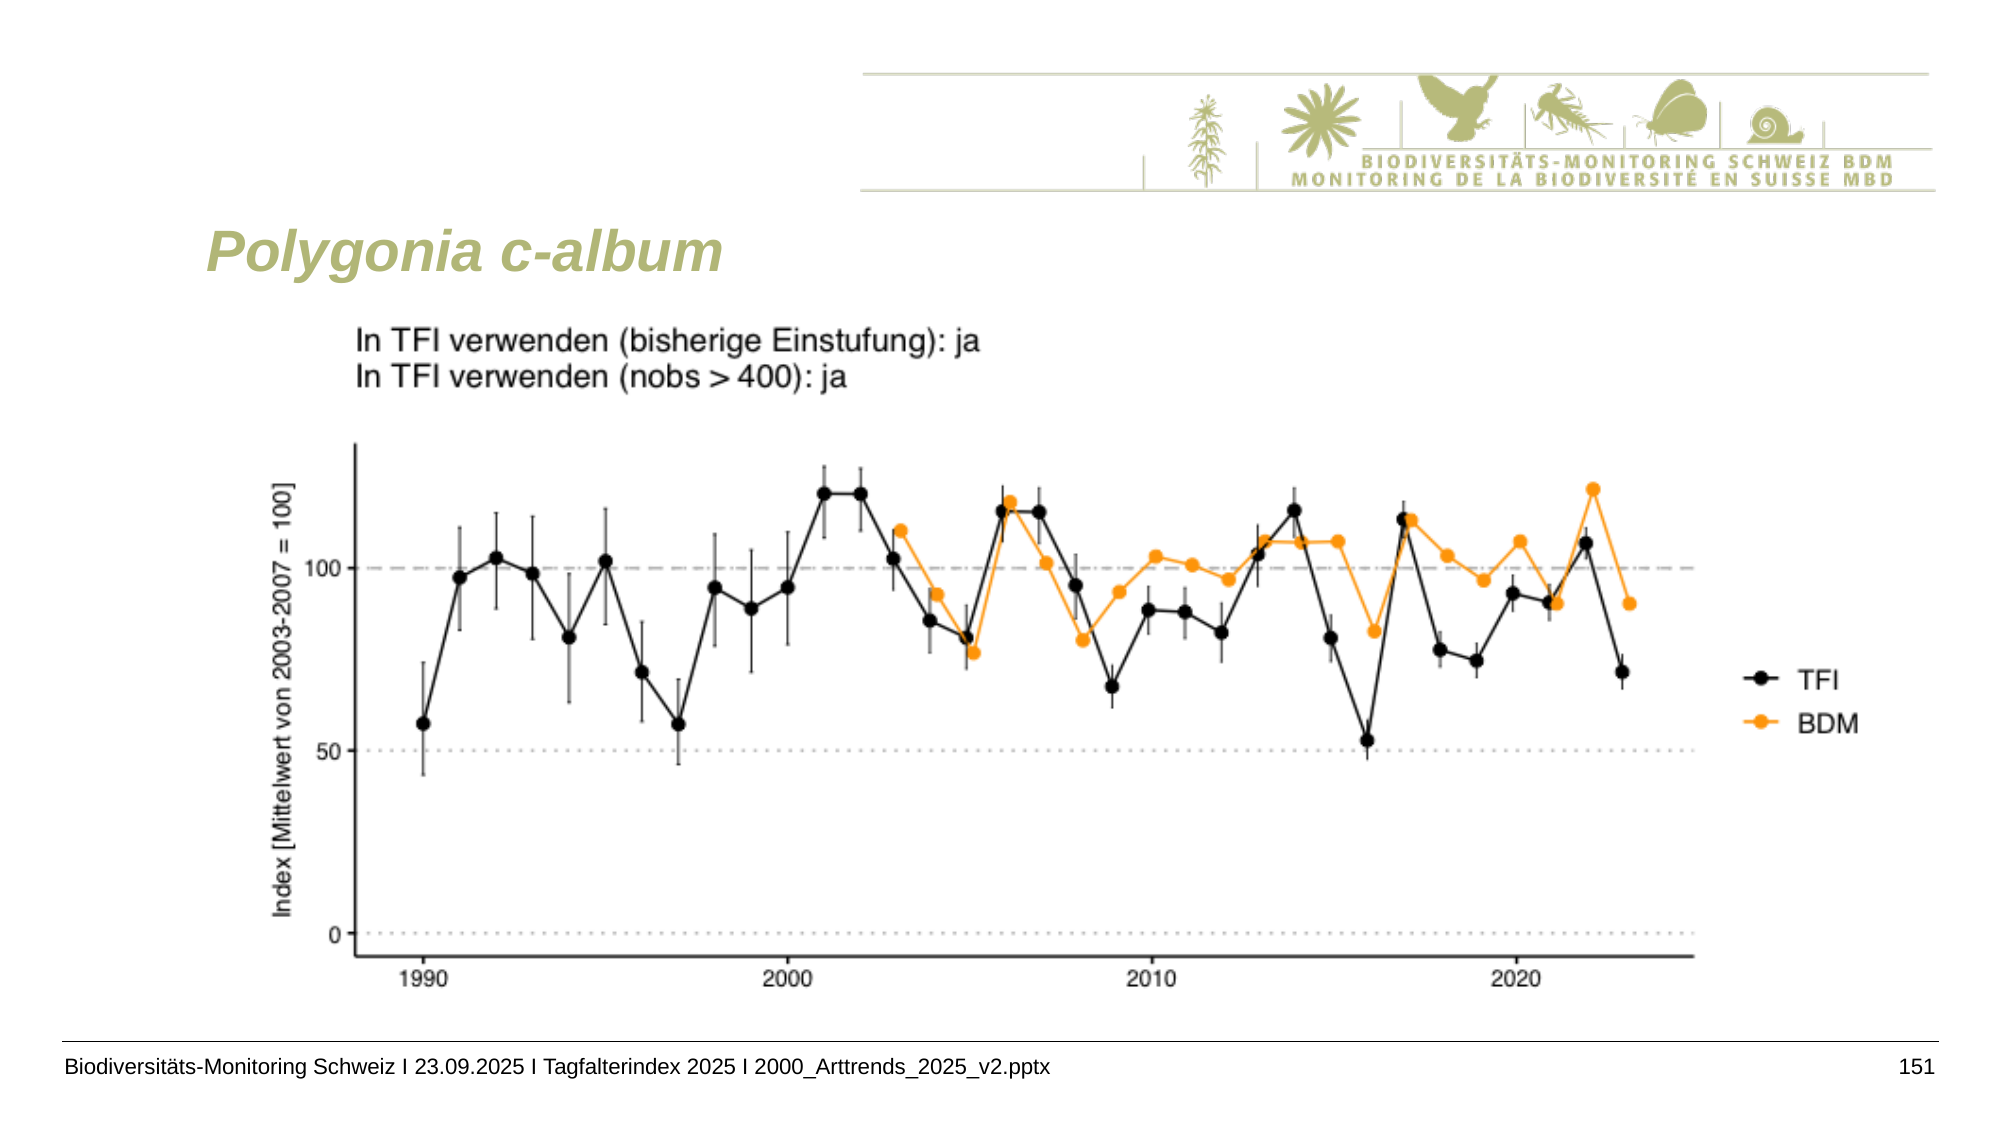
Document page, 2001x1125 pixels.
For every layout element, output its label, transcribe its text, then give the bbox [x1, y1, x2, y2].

footer Biodiversitäts-Monitoring Schweiz I 23.09.2025 I Tagfalterindex 2025 I 2000_Arttrends_2025_v2.pptx [64, 1052, 1287, 1080]
picture [258, 312, 1890, 1038]
title Polygonia c-album [206, 213, 1941, 301]
